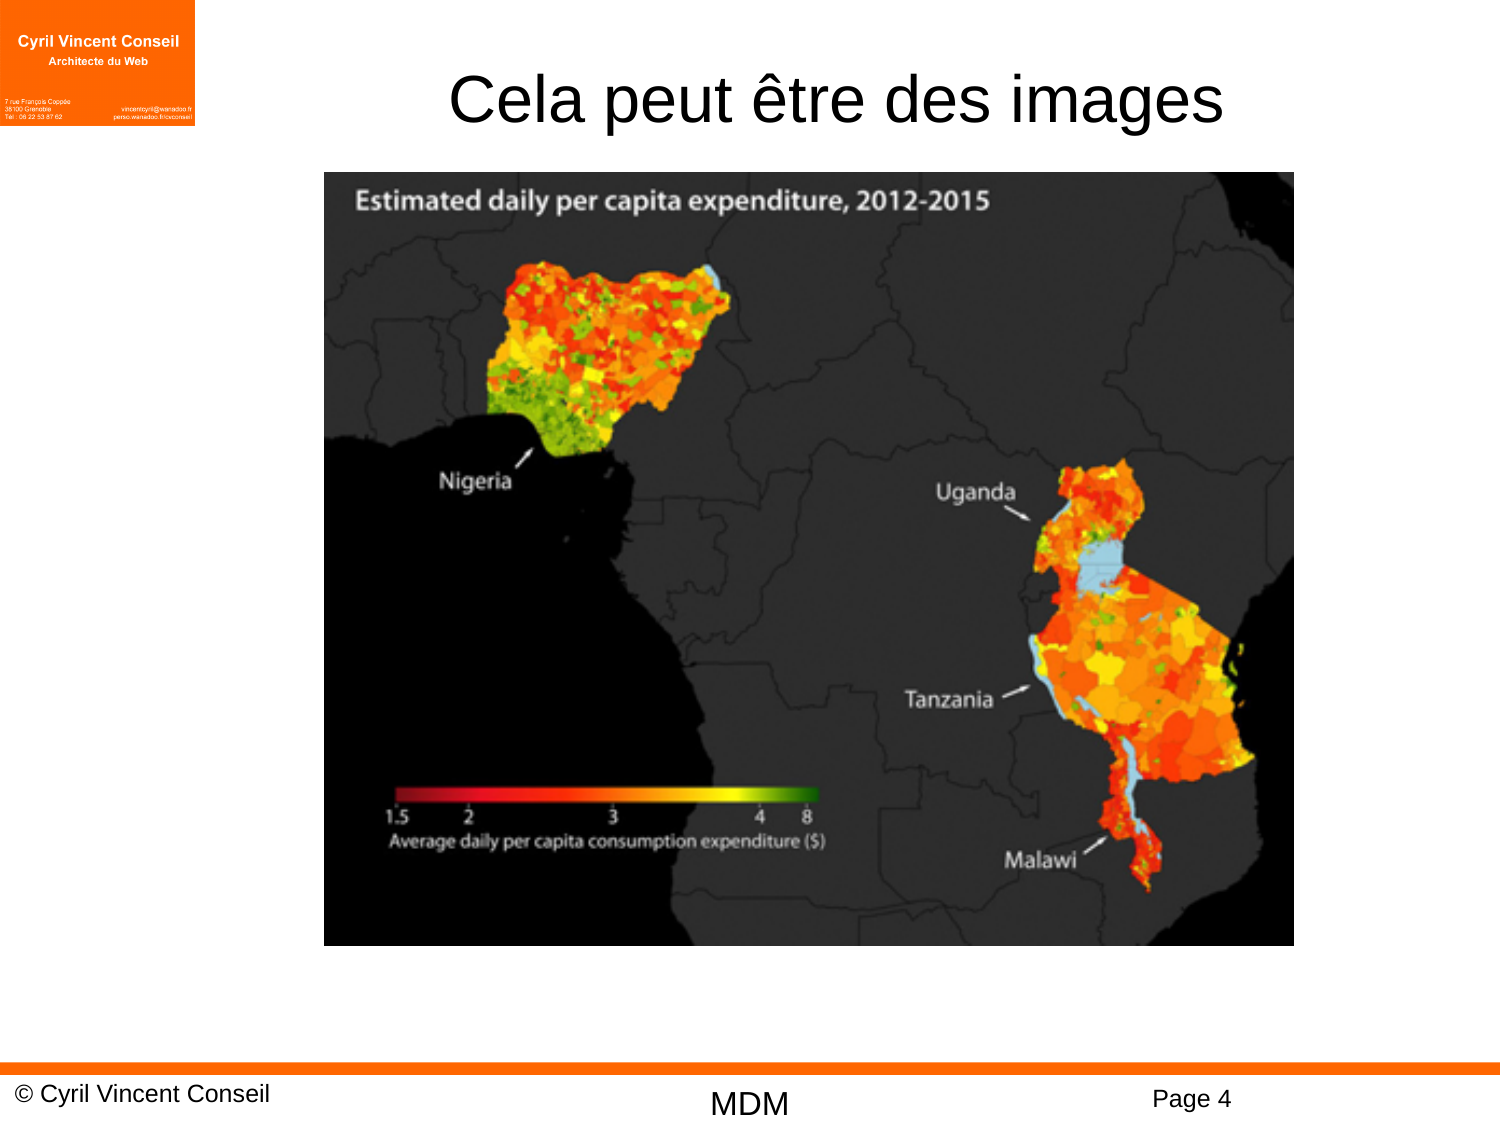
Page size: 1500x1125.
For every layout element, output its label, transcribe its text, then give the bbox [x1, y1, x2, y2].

picture [0, 0, 195, 126]
title Cela peut être des images [194, 2, 1480, 190]
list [324, 172, 1294, 946]
